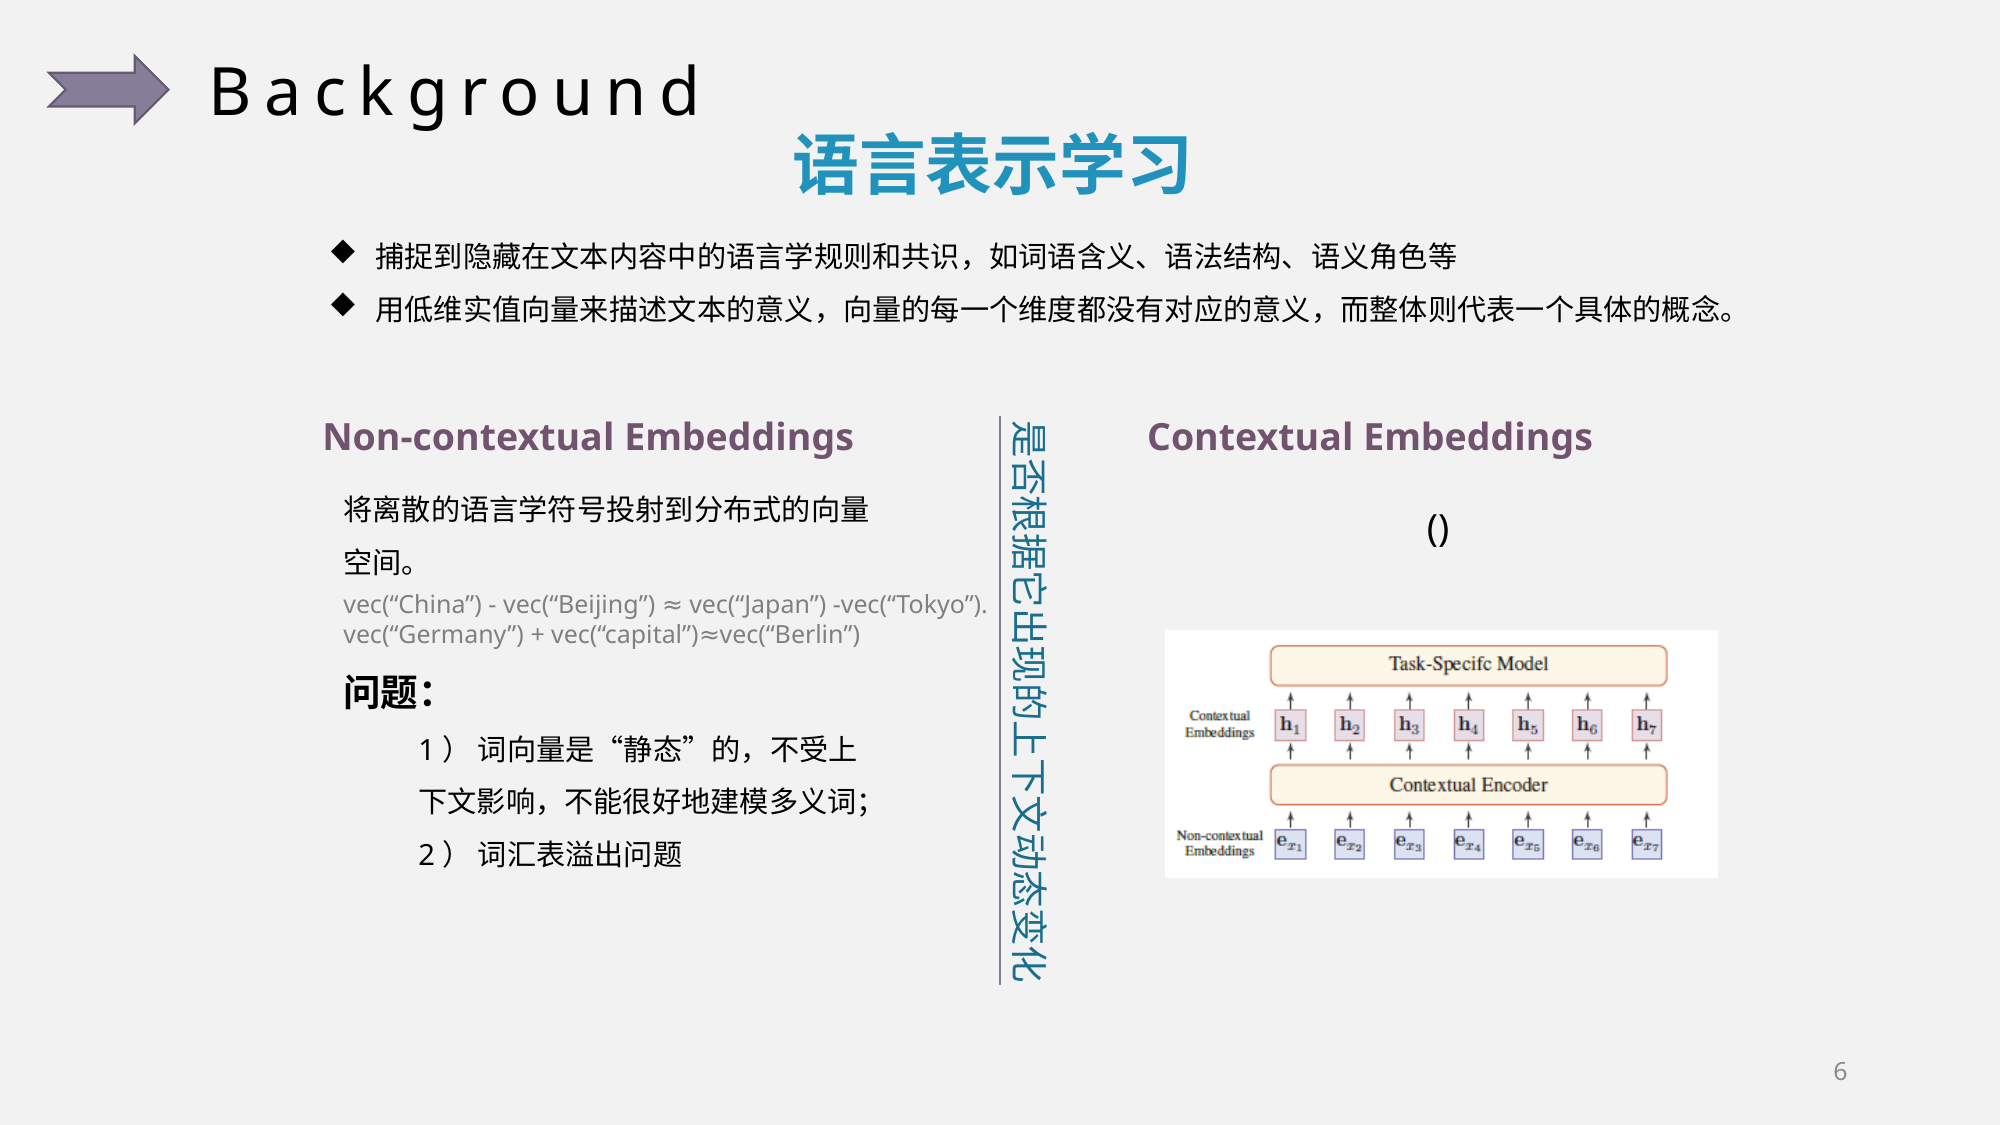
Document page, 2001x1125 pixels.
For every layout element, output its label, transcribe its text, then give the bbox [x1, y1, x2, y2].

slide_number 6 [1412, 1042, 1863, 1103]
text_box 是否根据它出现的上下文动态变化 [984, 406, 1061, 1115]
text_box Non-contextual Embeddings [307, 406, 870, 466]
text_box 语言表示学习 [792, 137, 1045, 193]
picture [1165, 630, 1718, 878]
text_box 捕捉到隐藏在文本内容中的语言学规则和共识，如词语含义、语法结构、语义角色等 用低维实值向量来描述文本的意义，向量的每一个维度都没有对应的意义，而整体则代表一个具体的概念。 [328, 200, 1767, 347]
text_box [46, 53, 170, 126]
text_box Contextual Embeddings [1132, 406, 1609, 466]
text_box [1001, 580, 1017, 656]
text_box vec(“China”) - vec(“Beijing”) ≈ vec(“Japan”) -vec(“Tokyo”). vec(“Germany”) + vec(“capital”)≈vec(“Berlin”) [328, 580, 999, 656]
text_box 将离散的语言学符号投射到分布式的向量空间。 问题： 1） 词向量是“静态”的，不受上下文影响，不能很好地建模多义词； 2） 词汇表溢出问题 [328, 466, 889, 580]
text_box 将离散的语言学符号投射到分布式的向量空间。 问题： 1） 词向量是“静态”的，不受上下文影响，不能很好地建模多义词； 2） 词汇表溢出问题 [328, 656, 889, 879]
text_box Background [193, 41, 1392, 137]
